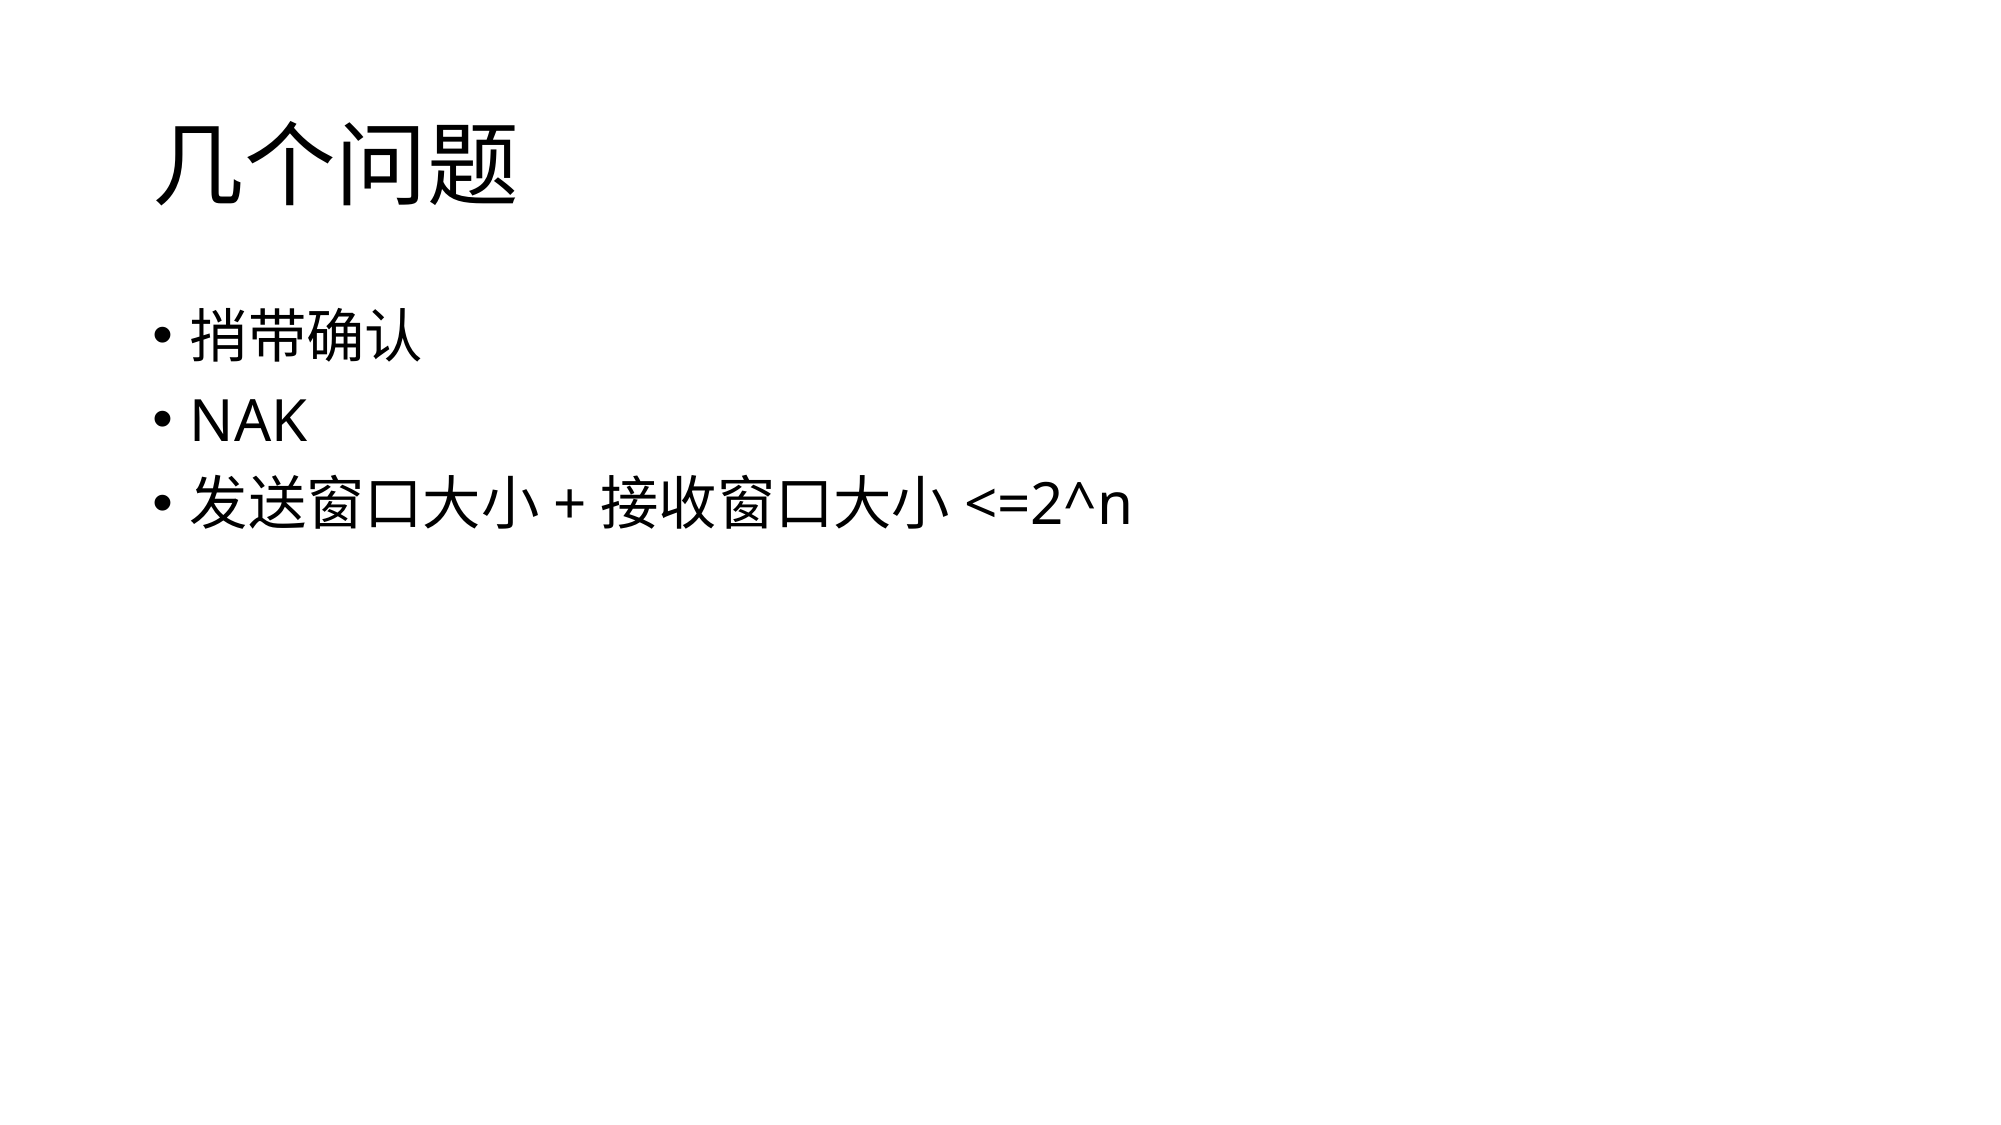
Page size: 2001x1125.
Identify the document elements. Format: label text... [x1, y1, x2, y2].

list 捎带确认 NAK 发送窗口大小+接收窗口大小<=2^n [137, 299, 1863, 1014]
title 几个问题 [137, 59, 1863, 278]
